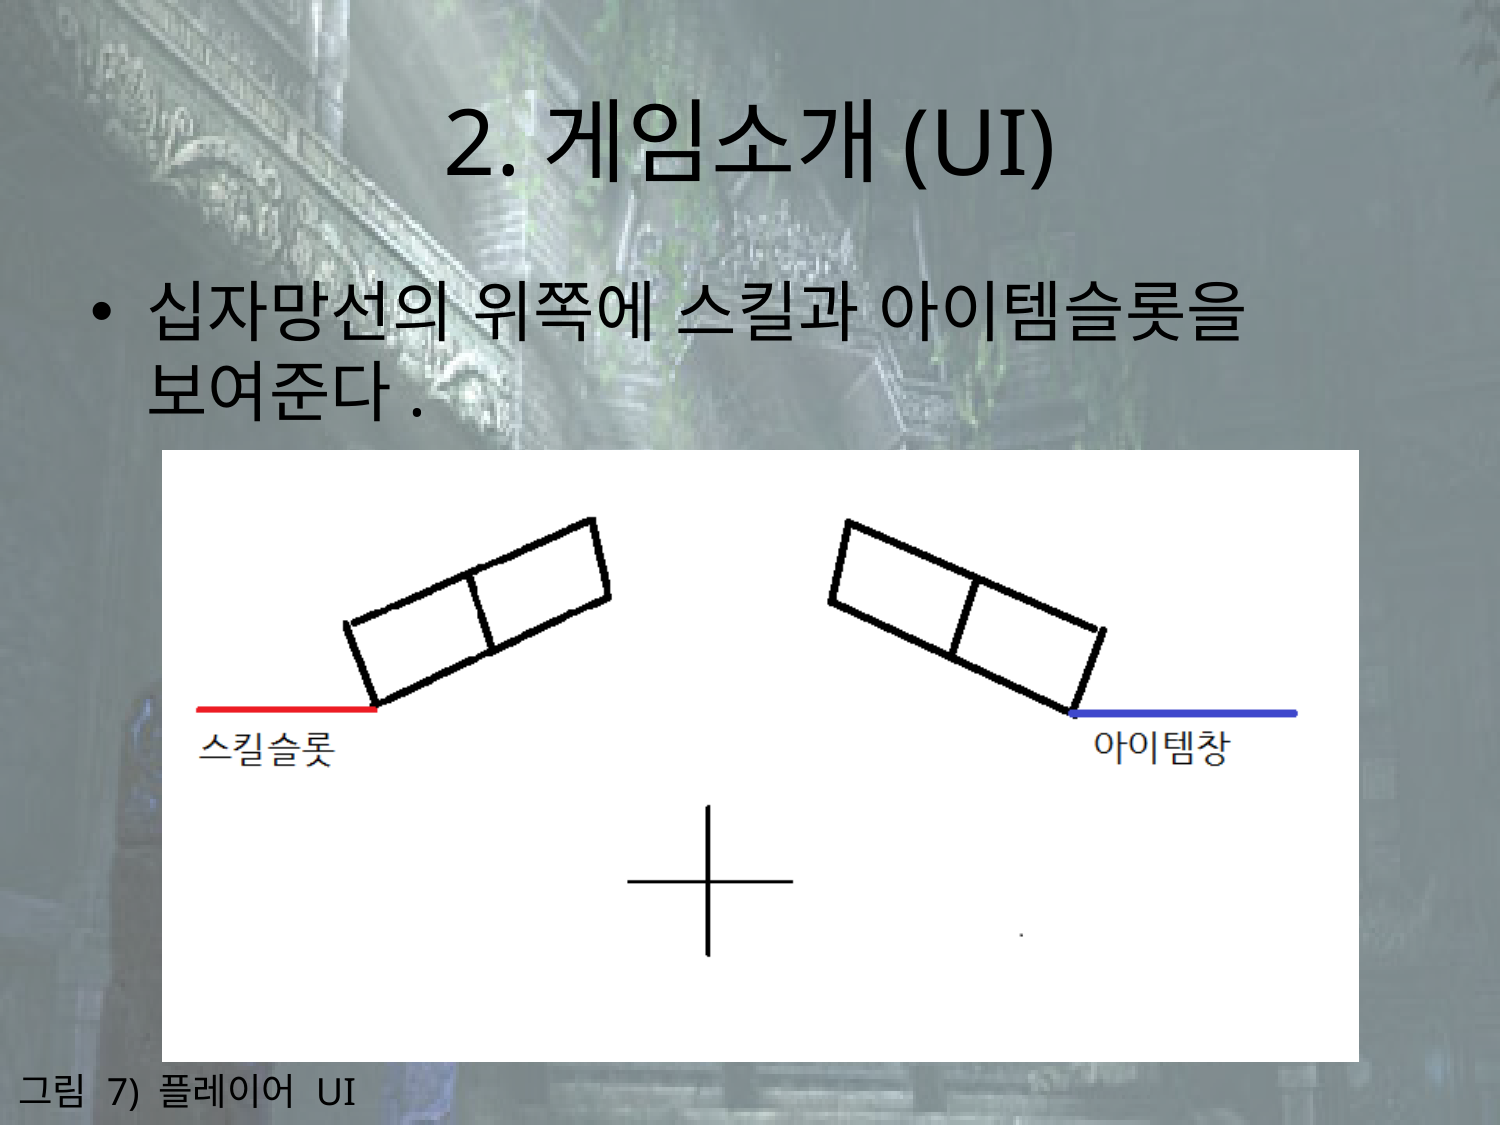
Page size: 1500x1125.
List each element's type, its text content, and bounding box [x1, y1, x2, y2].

text_box 그림 7) 플레이어 UI [3, 1060, 371, 1121]
title 2.게임소개(UI) [75, 45, 1425, 233]
list 십자망선의 위쪽에 스킬과 아이템슬롯을 보여준다. [75, 262, 1425, 1005]
picture [161, 450, 1360, 1062]
